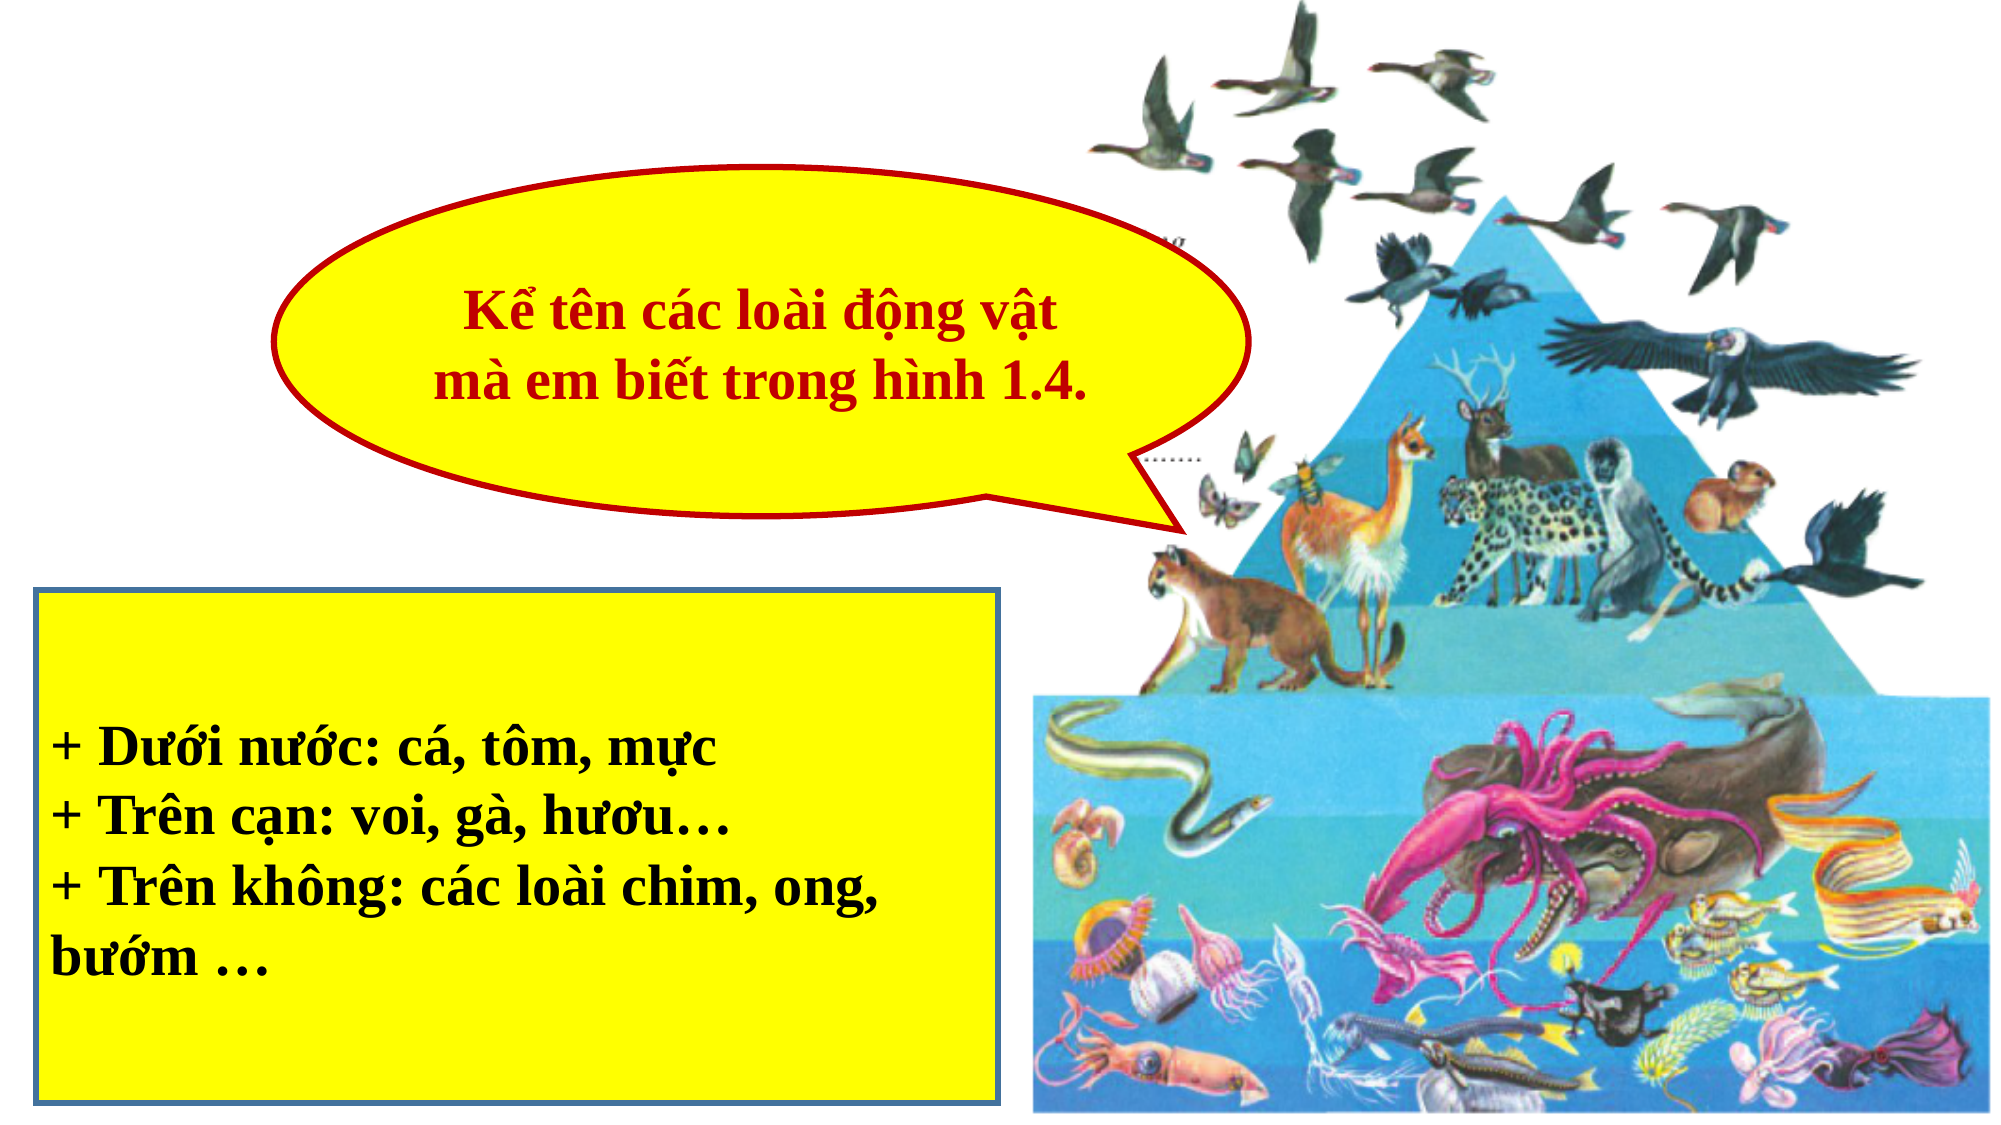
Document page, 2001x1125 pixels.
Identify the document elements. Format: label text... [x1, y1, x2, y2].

text_box + Dưới nước: cá, tôm, mực + Trên cạn: voi, gà, hươu… + Trên không: các loài chim, ong, bướm … [35, 589, 672, 1104]
text_box Kể tên các loài động vật mà em biết trong hình 1.4. [272, 168, 672, 515]
picture [672, 0, 2000, 1125]
